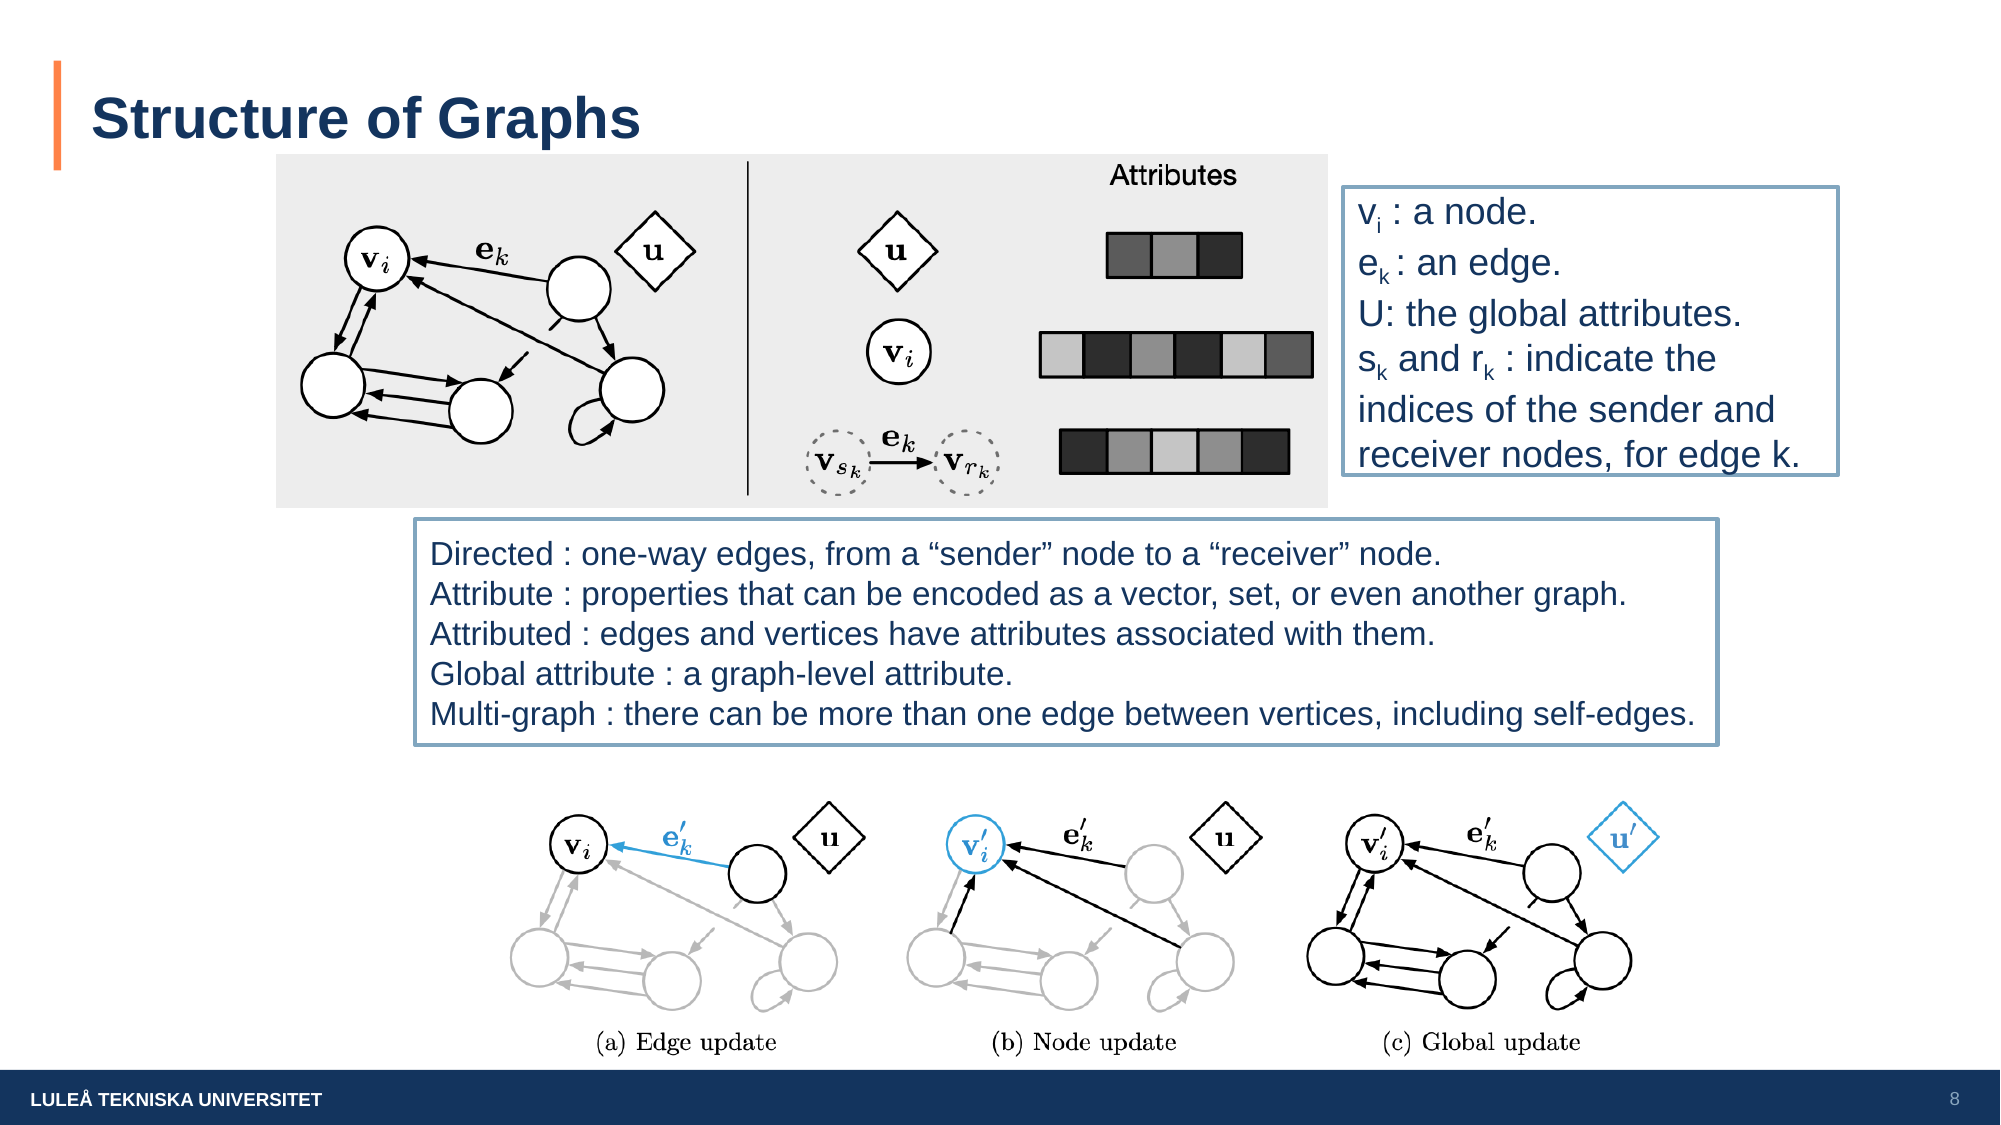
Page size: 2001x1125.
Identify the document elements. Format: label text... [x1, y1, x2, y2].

slide_number 8 [1909, 1067, 2000, 1125]
picture [276, 153, 1328, 508]
title Structure of Graphs [91, 42, 1591, 197]
text_box vi : a node. ek : an edge. U: the global attributes. sk and rk : indicate the indices of the sender and receiver nodes, for edge k. [1341, 185, 1840, 477]
picture [506, 797, 1681, 1068]
text_box Directed : one-way edges, from a “sender” node to a “receiver” node. Attribute : properties that can be encoded as a vector, set, or even another graph. Attributed : edges and vertices have attributes associated with them. Global attribute : a graph-level attribute. Multi-graph : there can be more than one edge between vertices, including self-edges. [413, 517, 1720, 747]
